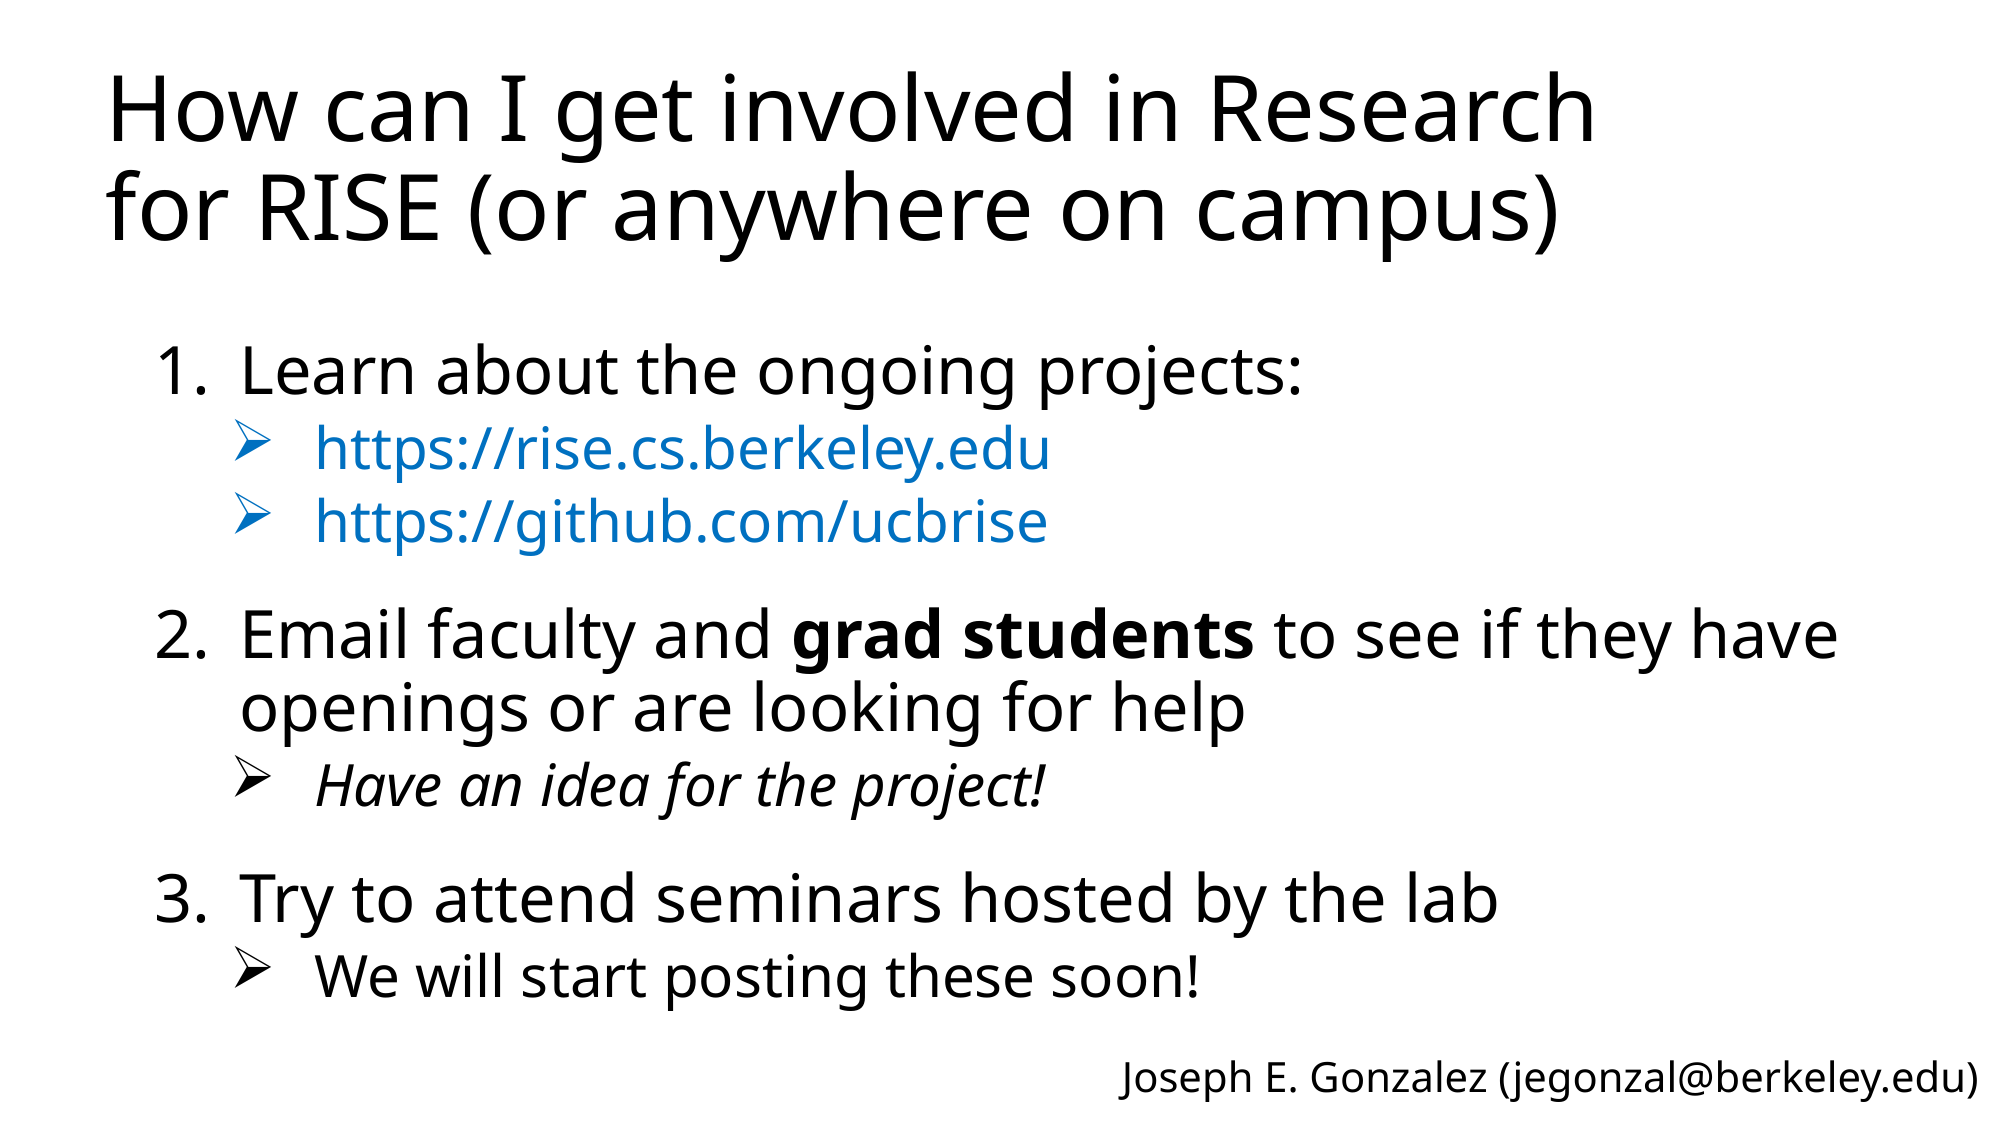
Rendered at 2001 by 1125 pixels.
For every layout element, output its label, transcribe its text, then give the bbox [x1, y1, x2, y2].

list Learn about the ongoing projects: https://rise.cs.berkeley.edu https://github.com/ucbrise Email faculty and grad students to see if they have openings or are looking for help Have an idea for the project! Try to attend seminars hosted by the lab We will start posting these soon! [137, 329, 1863, 1044]
text_box Joseph E. Gonzalez (jegonzal@berkeley.edu) [707, 1043, 1994, 1108]
title How can I get involved in Research for RISE (or anywhere on campus) [90, 52, 1863, 271]
